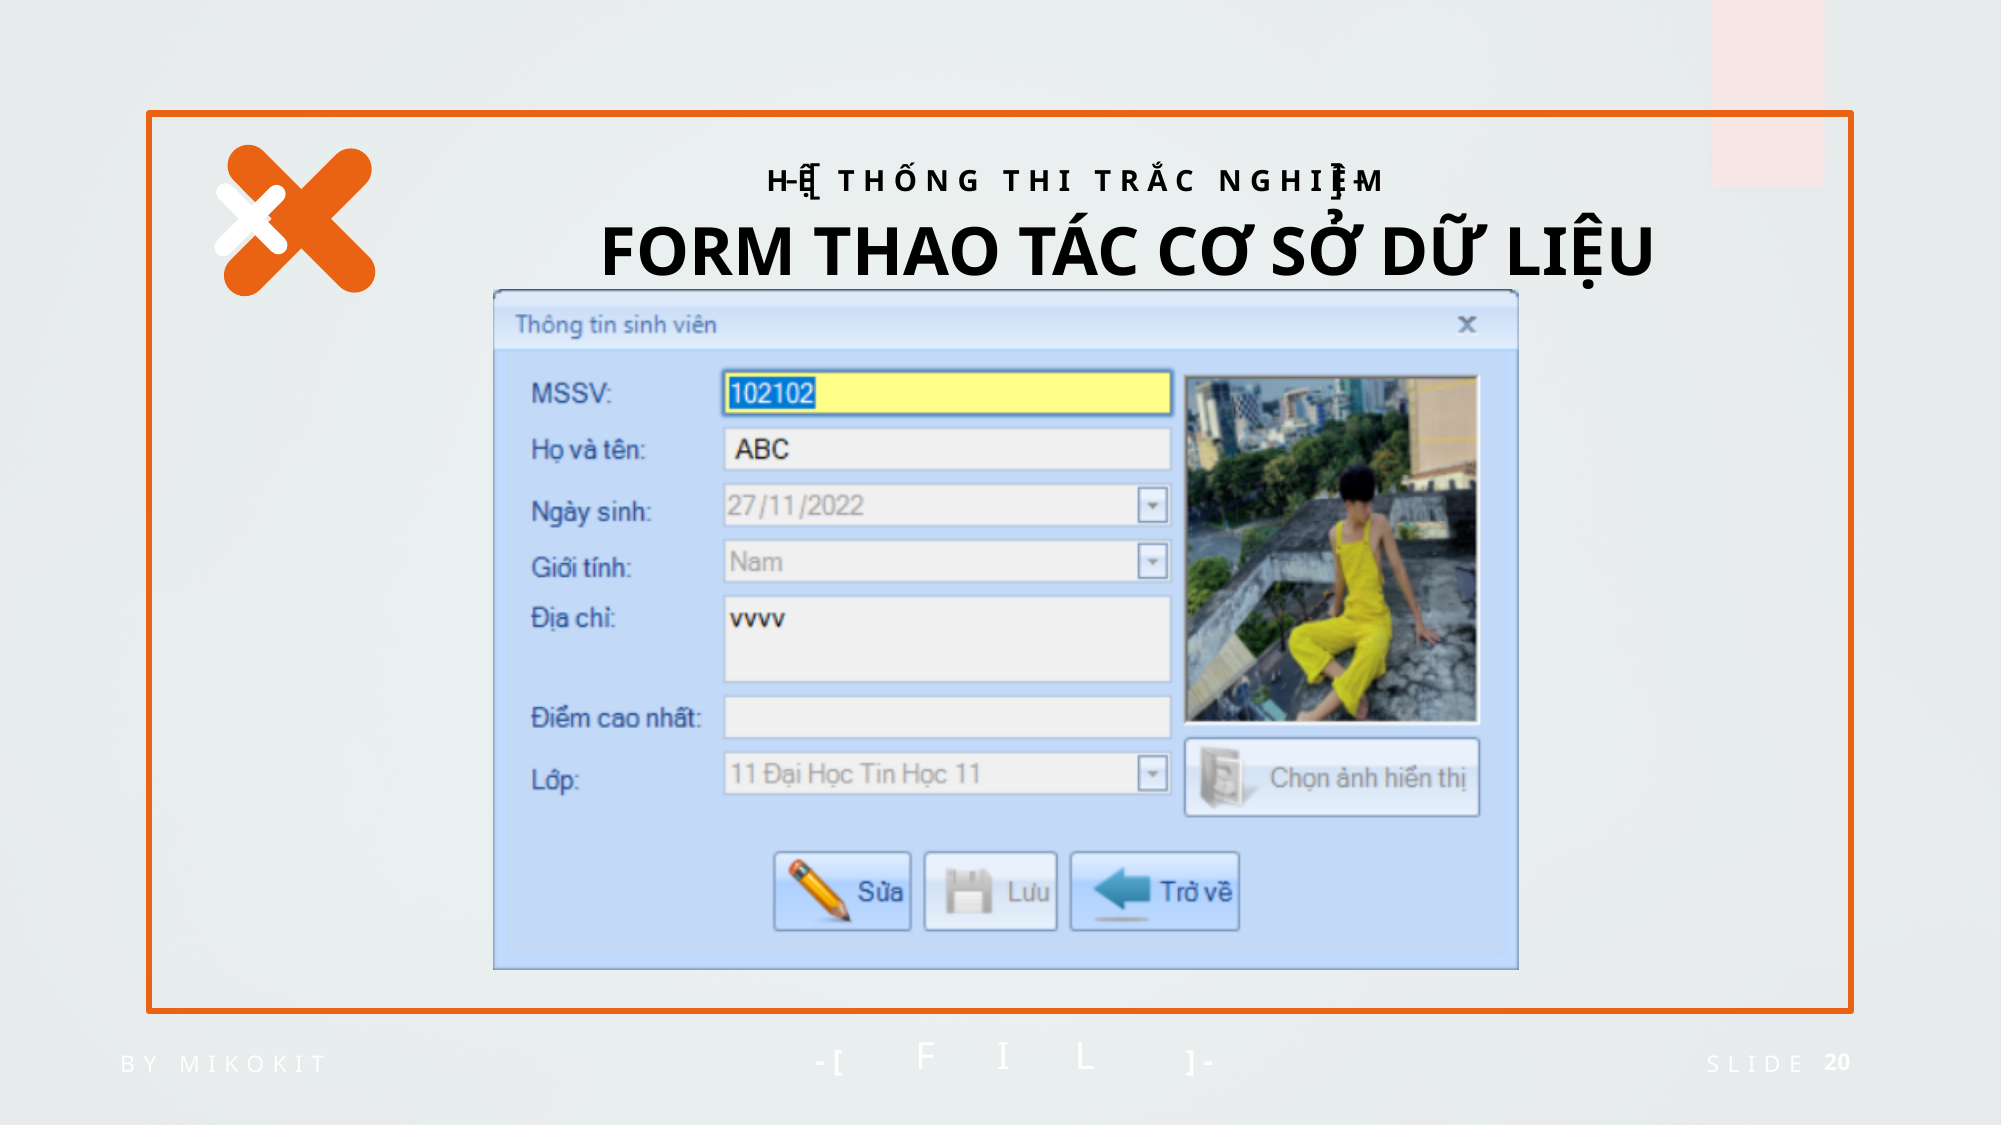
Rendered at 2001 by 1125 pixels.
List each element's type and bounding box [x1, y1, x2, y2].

text_box [222, 147, 374, 298]
text_box [535, 143, 1722, 298]
text_box [212, 182, 288, 259]
picture [0, 0, 2000, 1125]
text_box [96, 184, 307, 396]
text_box [10, 8, 462, 459]
